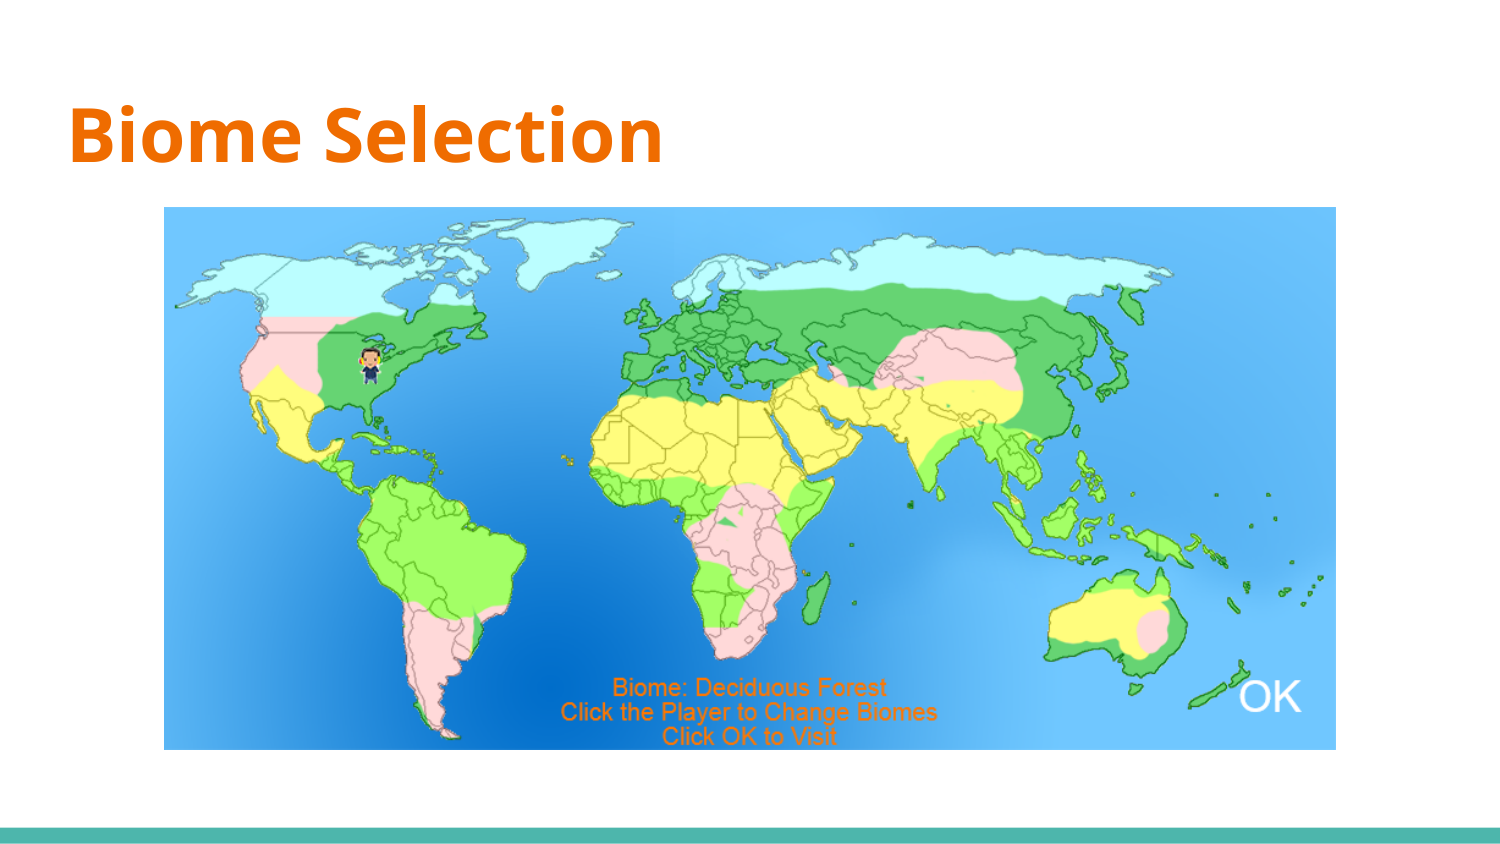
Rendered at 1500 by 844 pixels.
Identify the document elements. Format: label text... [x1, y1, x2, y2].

title Biome Selection [51, 72, 1449, 189]
picture [164, 207, 1336, 750]
